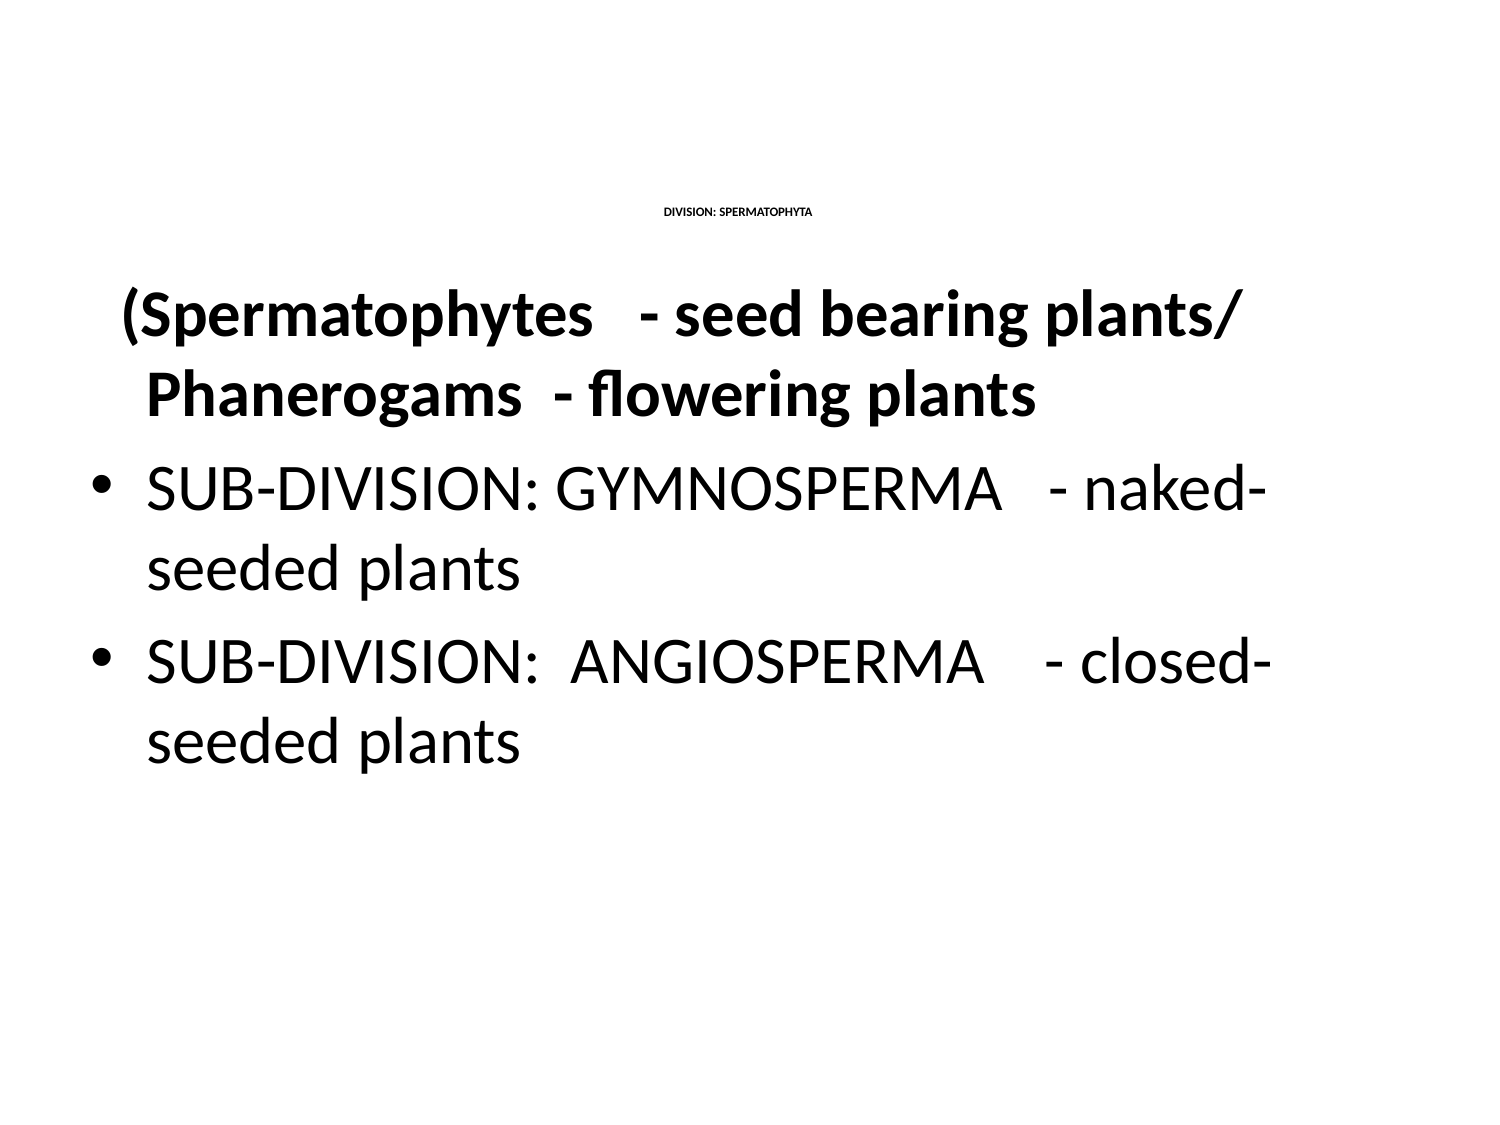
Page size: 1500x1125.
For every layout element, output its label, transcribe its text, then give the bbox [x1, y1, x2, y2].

title DIVISION: SPERMATOPHYTA [58, 164, 1418, 258]
list (Spermatophytes - seed bearing plants/ Phanerogams - flowering plants SUB-DIVISION: GYMNOSPERMA - naked-seeded plants SUB-DIVISION: ANGIOSPERMA - closed- seeded plants [75, 262, 1425, 1005]
